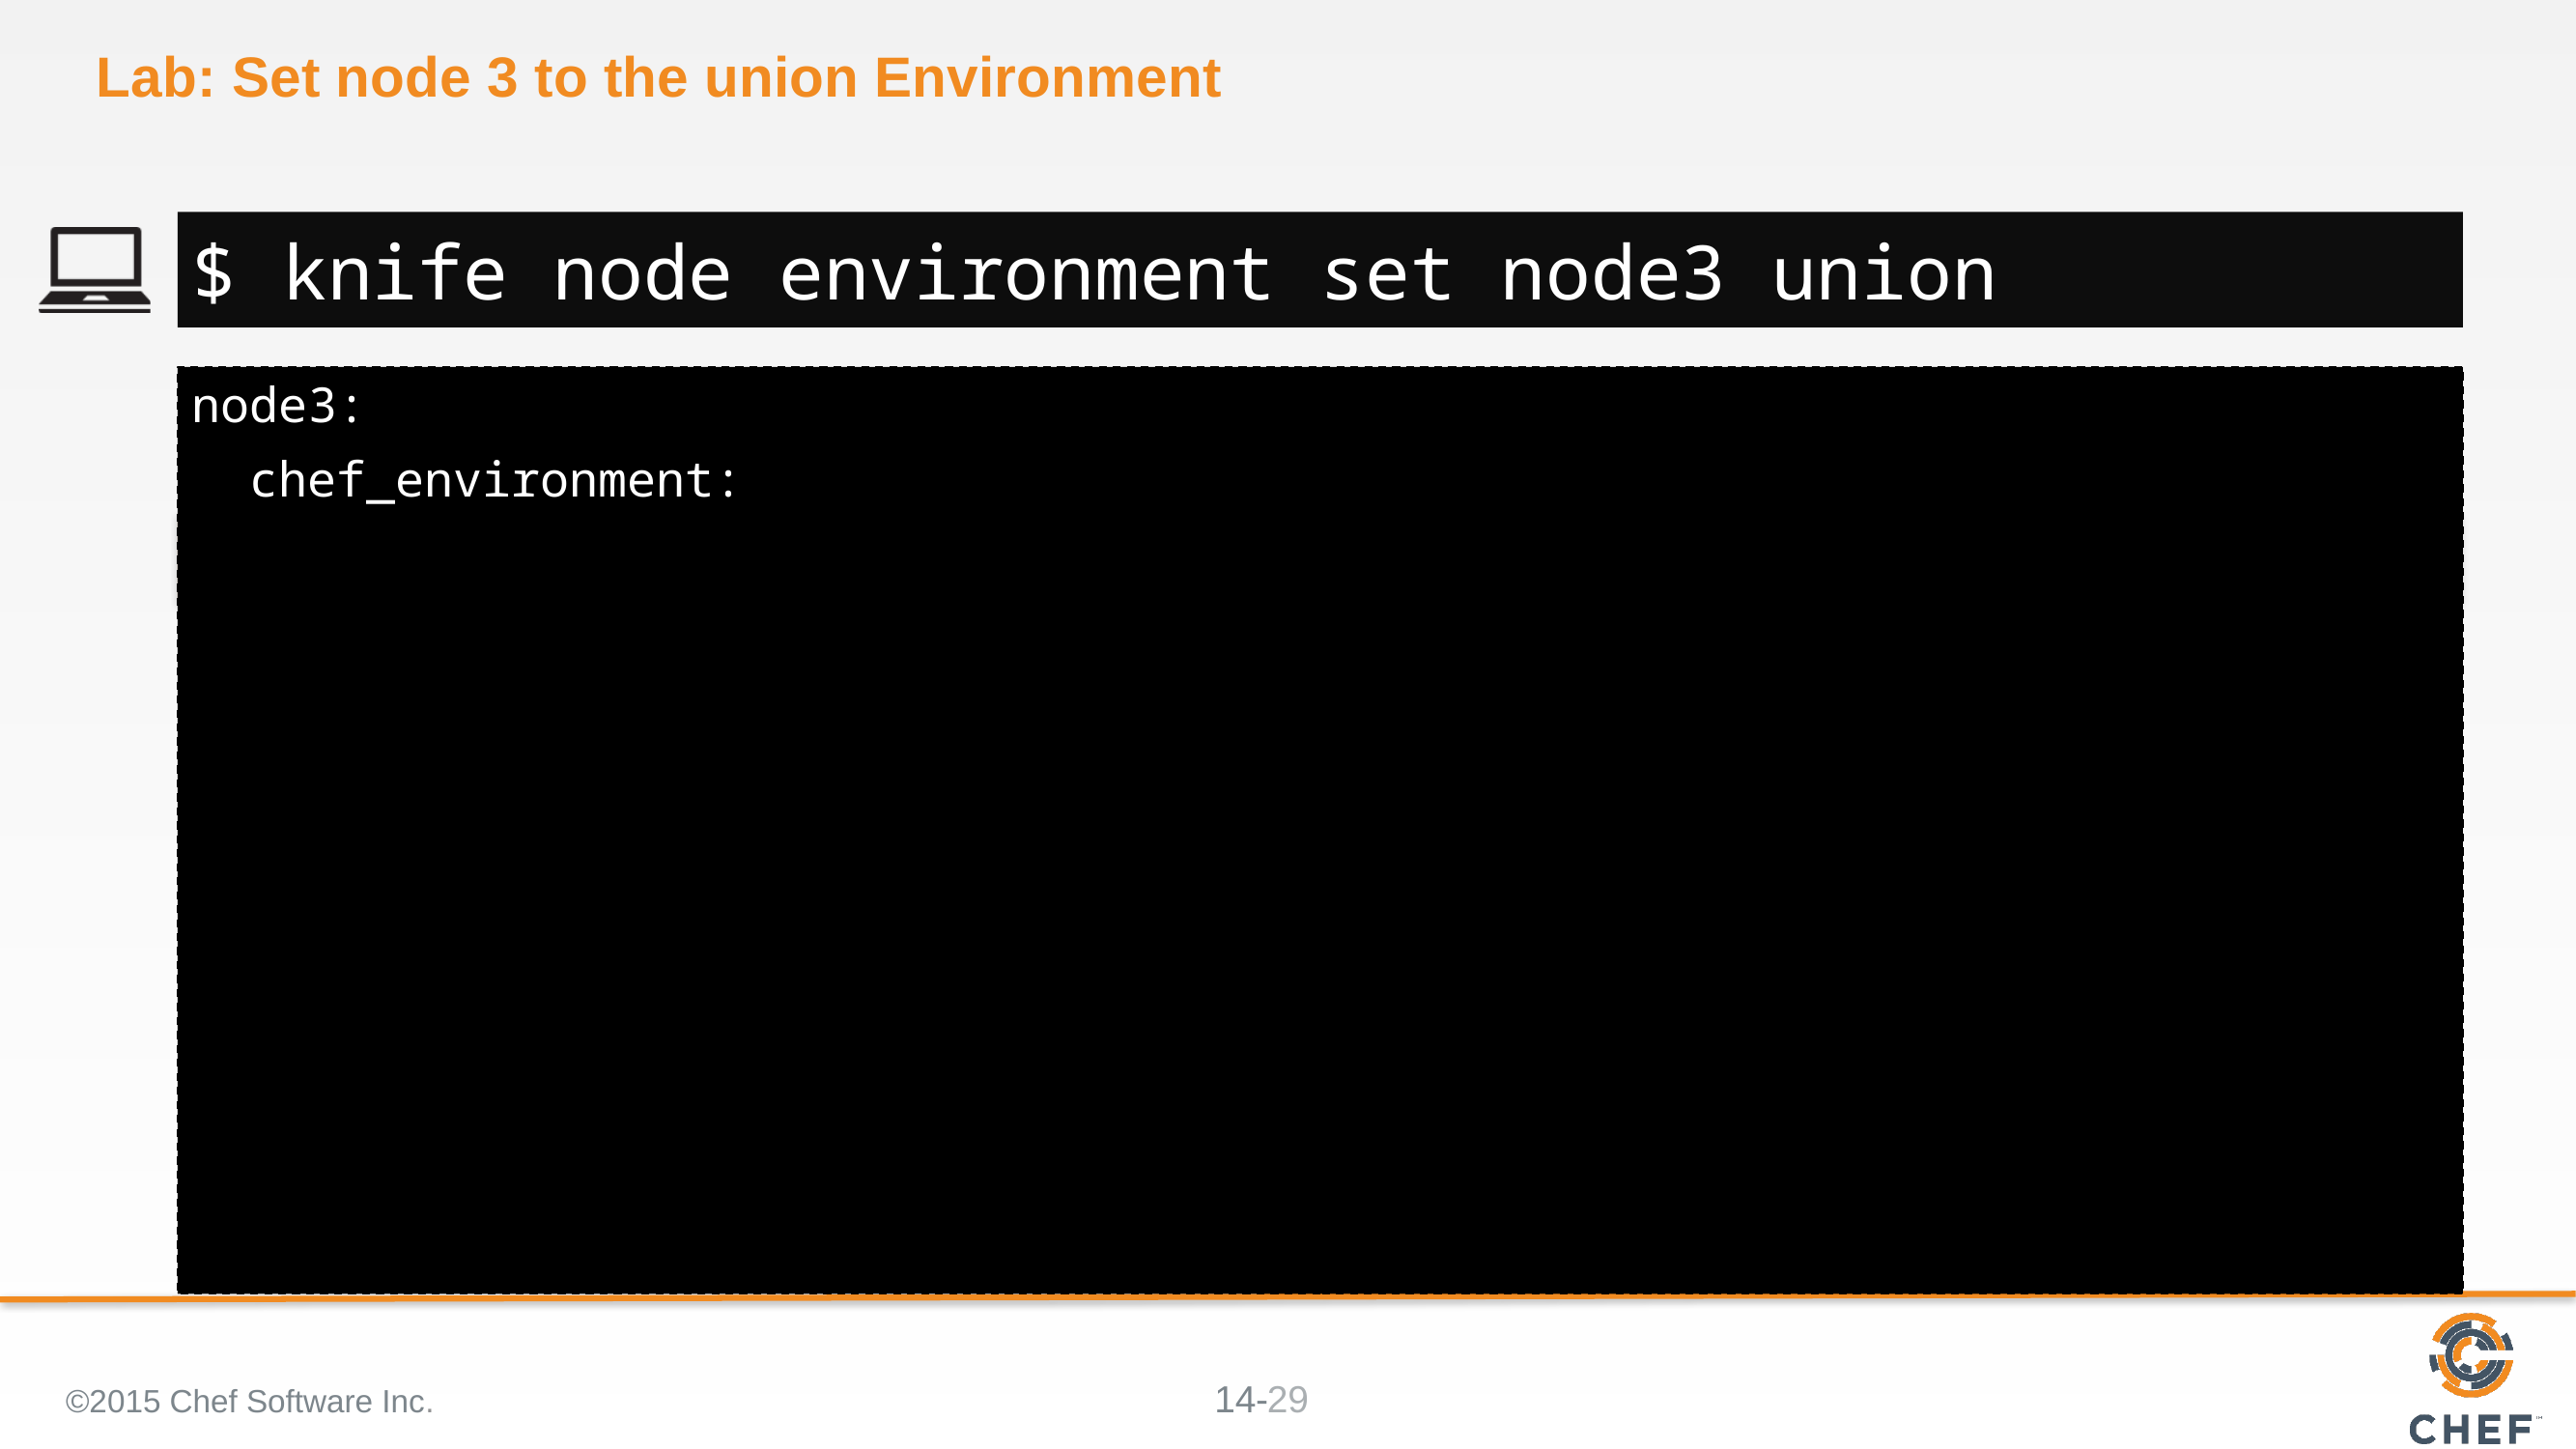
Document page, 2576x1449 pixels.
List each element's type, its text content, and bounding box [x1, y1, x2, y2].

list $ knife node environment set node3 union [177, 212, 2463, 327]
slide_number 29 [998, 1359, 1578, 1437]
picture [2399, 1297, 2550, 1449]
title Lab: Set node 3 to the union Environment [96, 48, 2463, 180]
footer ©2015 Chef Software Inc. [51, 1359, 952, 1440]
list node3: chef_environment: [177, 366, 2464, 1294]
